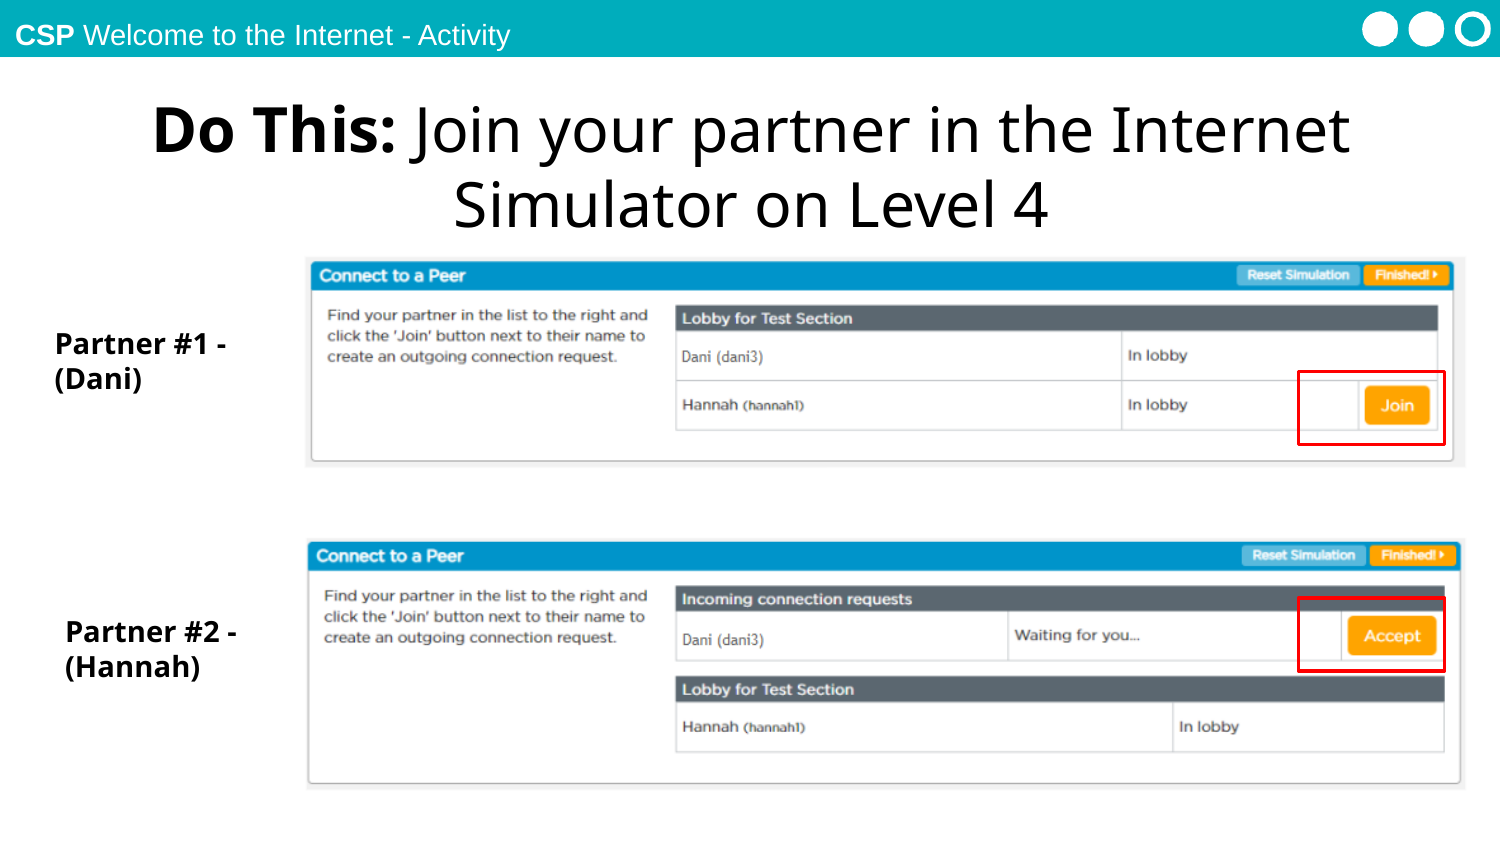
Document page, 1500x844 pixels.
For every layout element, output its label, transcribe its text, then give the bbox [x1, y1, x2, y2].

picture [0, 0, 1500, 844]
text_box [1364, 13, 1488, 45]
text_box Do This: Join your partner in the Internet Simulator on Level 4 [23, 74, 1481, 252]
text_box Partner #2 - (Hannah) [50, 597, 297, 700]
text_box CSP Welcome to the Internet - Activity [0, 0, 750, 58]
text_box Partner #1 - (Dani) [39, 310, 292, 413]
